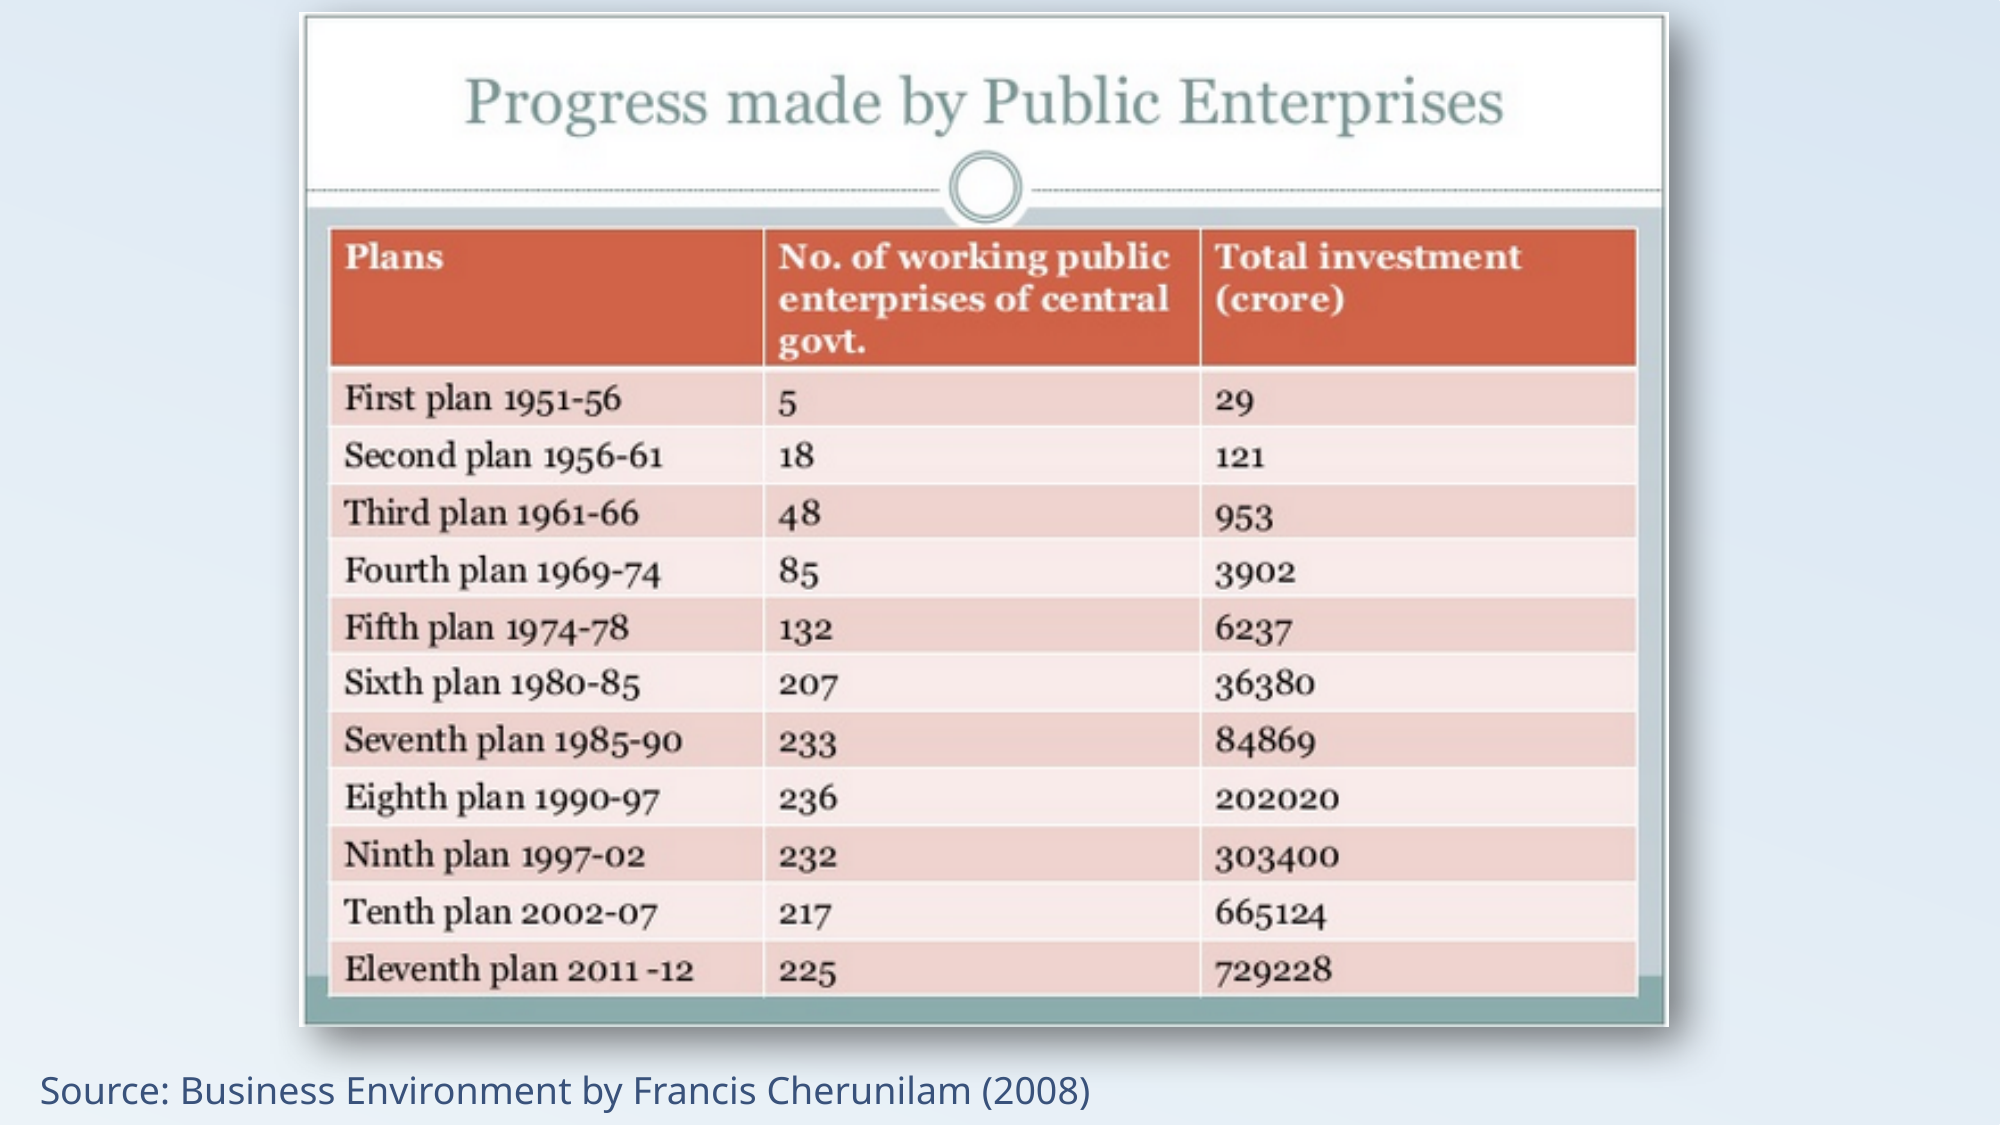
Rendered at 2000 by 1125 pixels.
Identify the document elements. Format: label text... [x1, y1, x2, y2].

title Source: Business Environment by Francis Cherunilam (2008) [24, 1062, 1825, 1120]
picture [299, 12, 1669, 1027]
